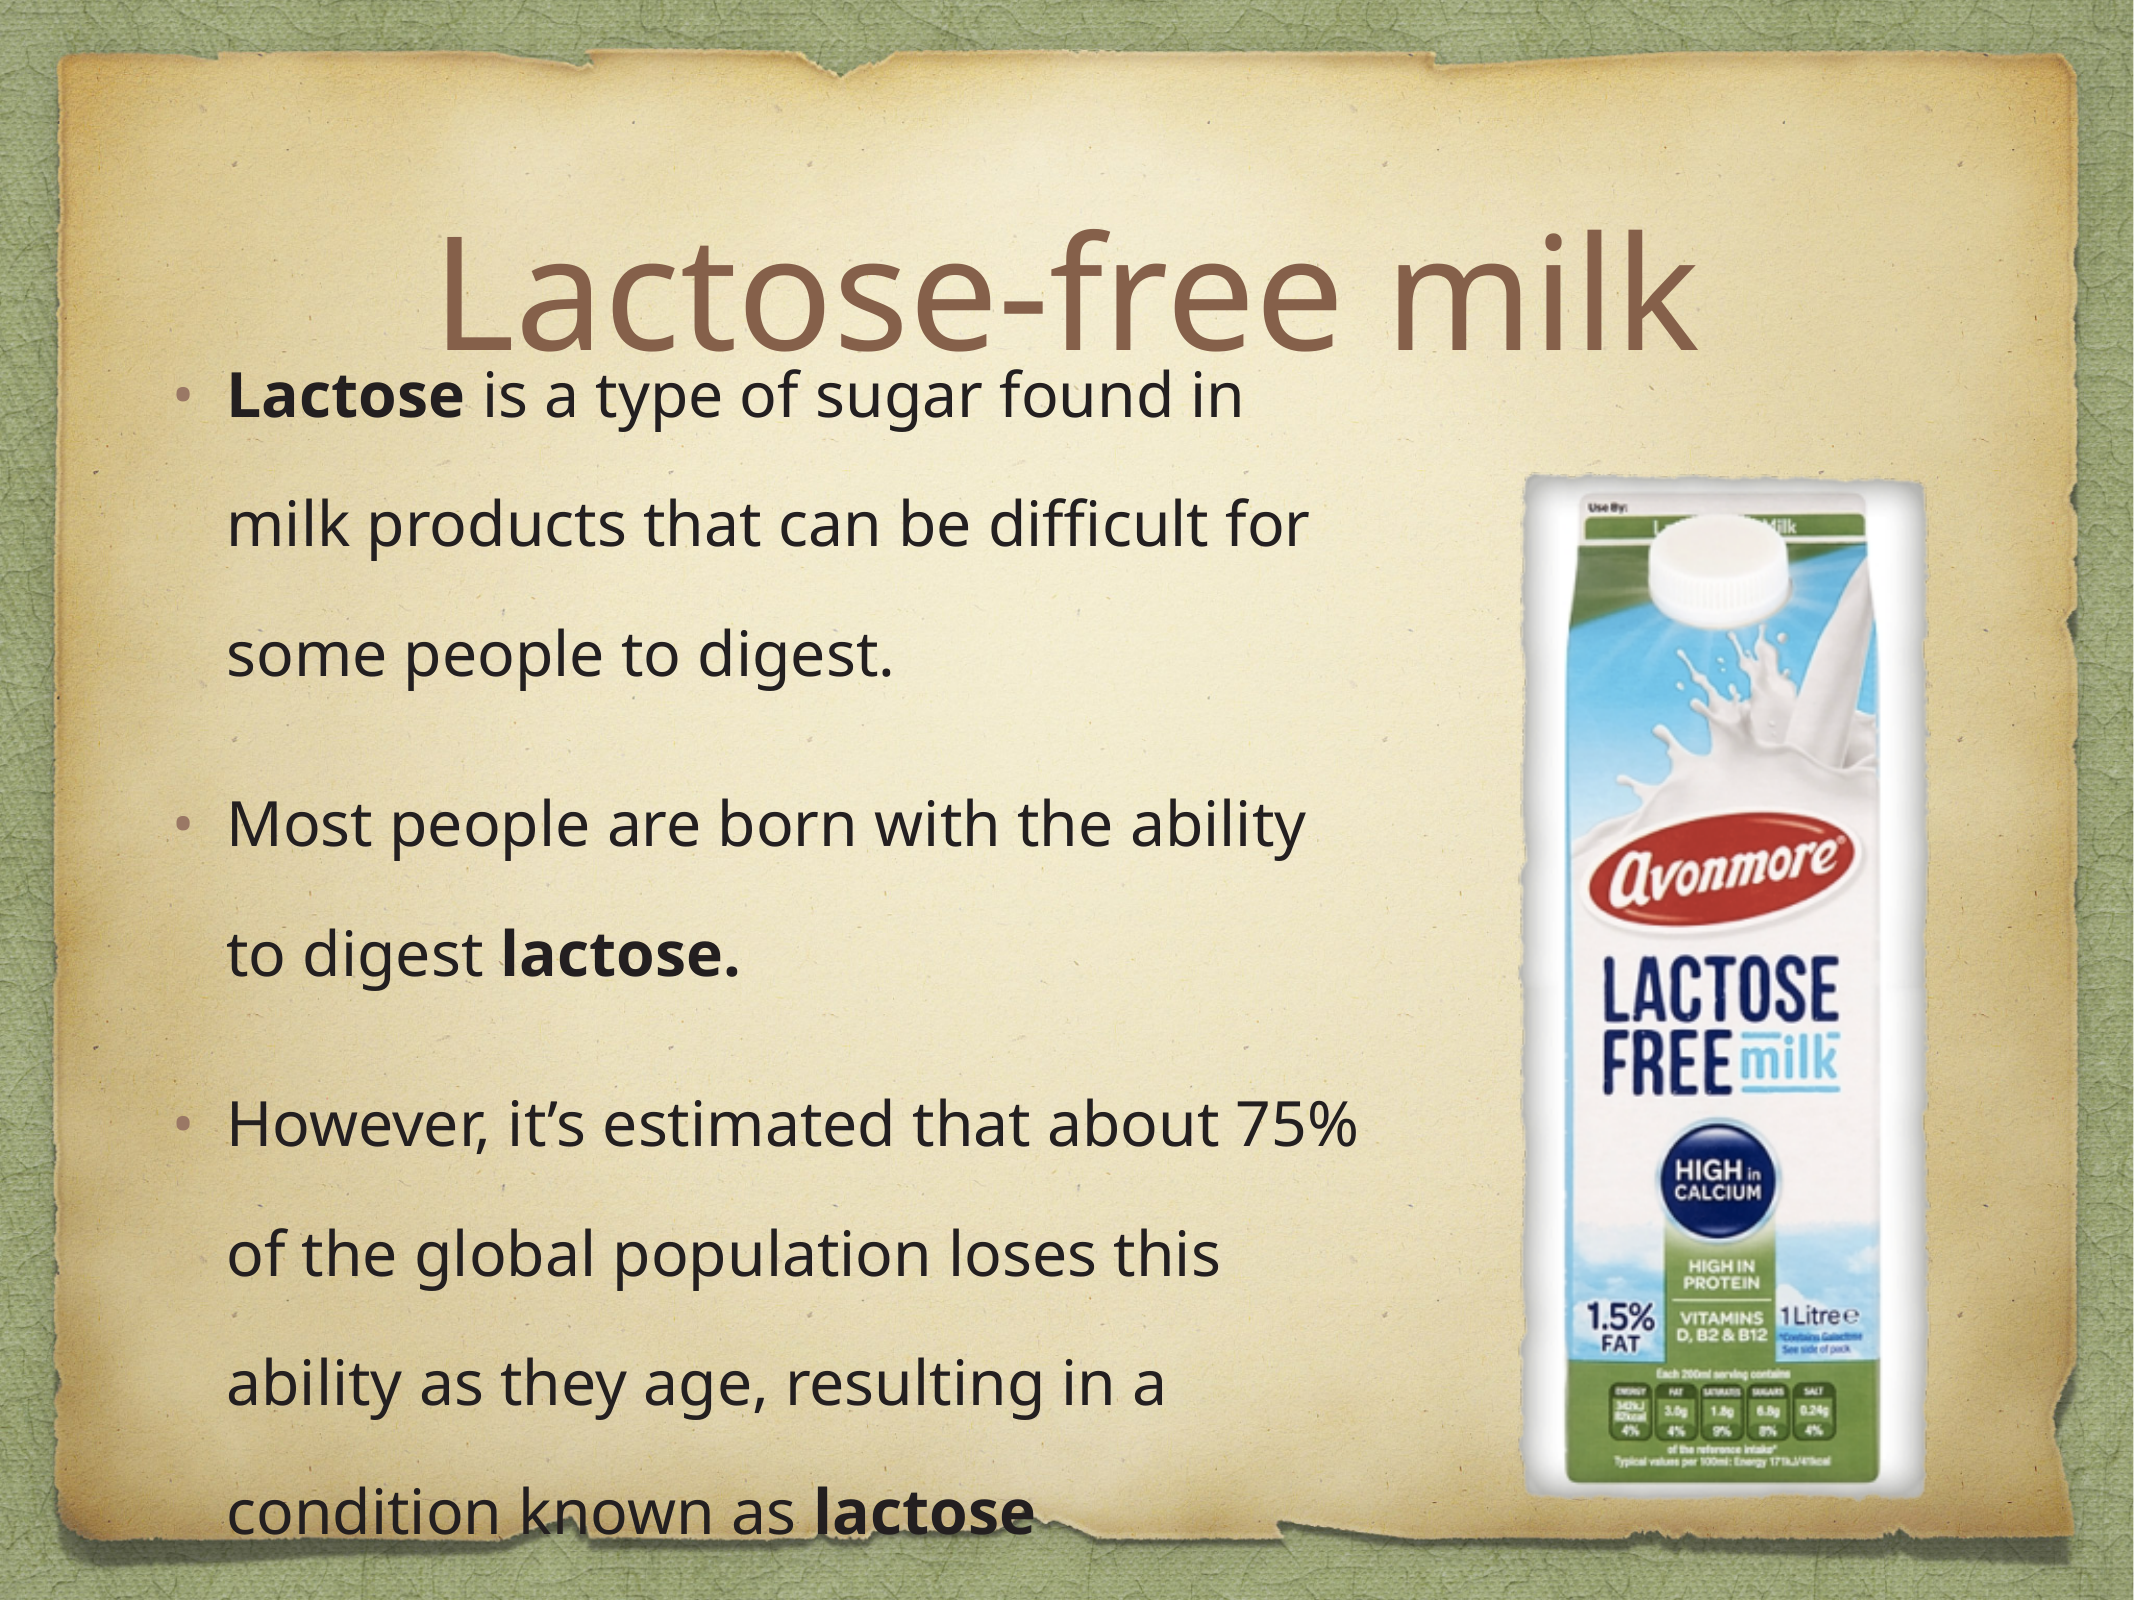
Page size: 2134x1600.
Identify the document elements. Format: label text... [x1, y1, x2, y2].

picture [0, 0, 2134, 1600]
list Lactose is a type of sugar found in milk products that can be difficult for some people to digest. Most people are born with the ability to digest lactose. However, it’s estimated that about 75% of the global population loses this ability as they age, resulting in a condition known as lactose intolerance. [165, 534, 1370, 1443]
title Lactose-free milk [180, 93, 1953, 482]
